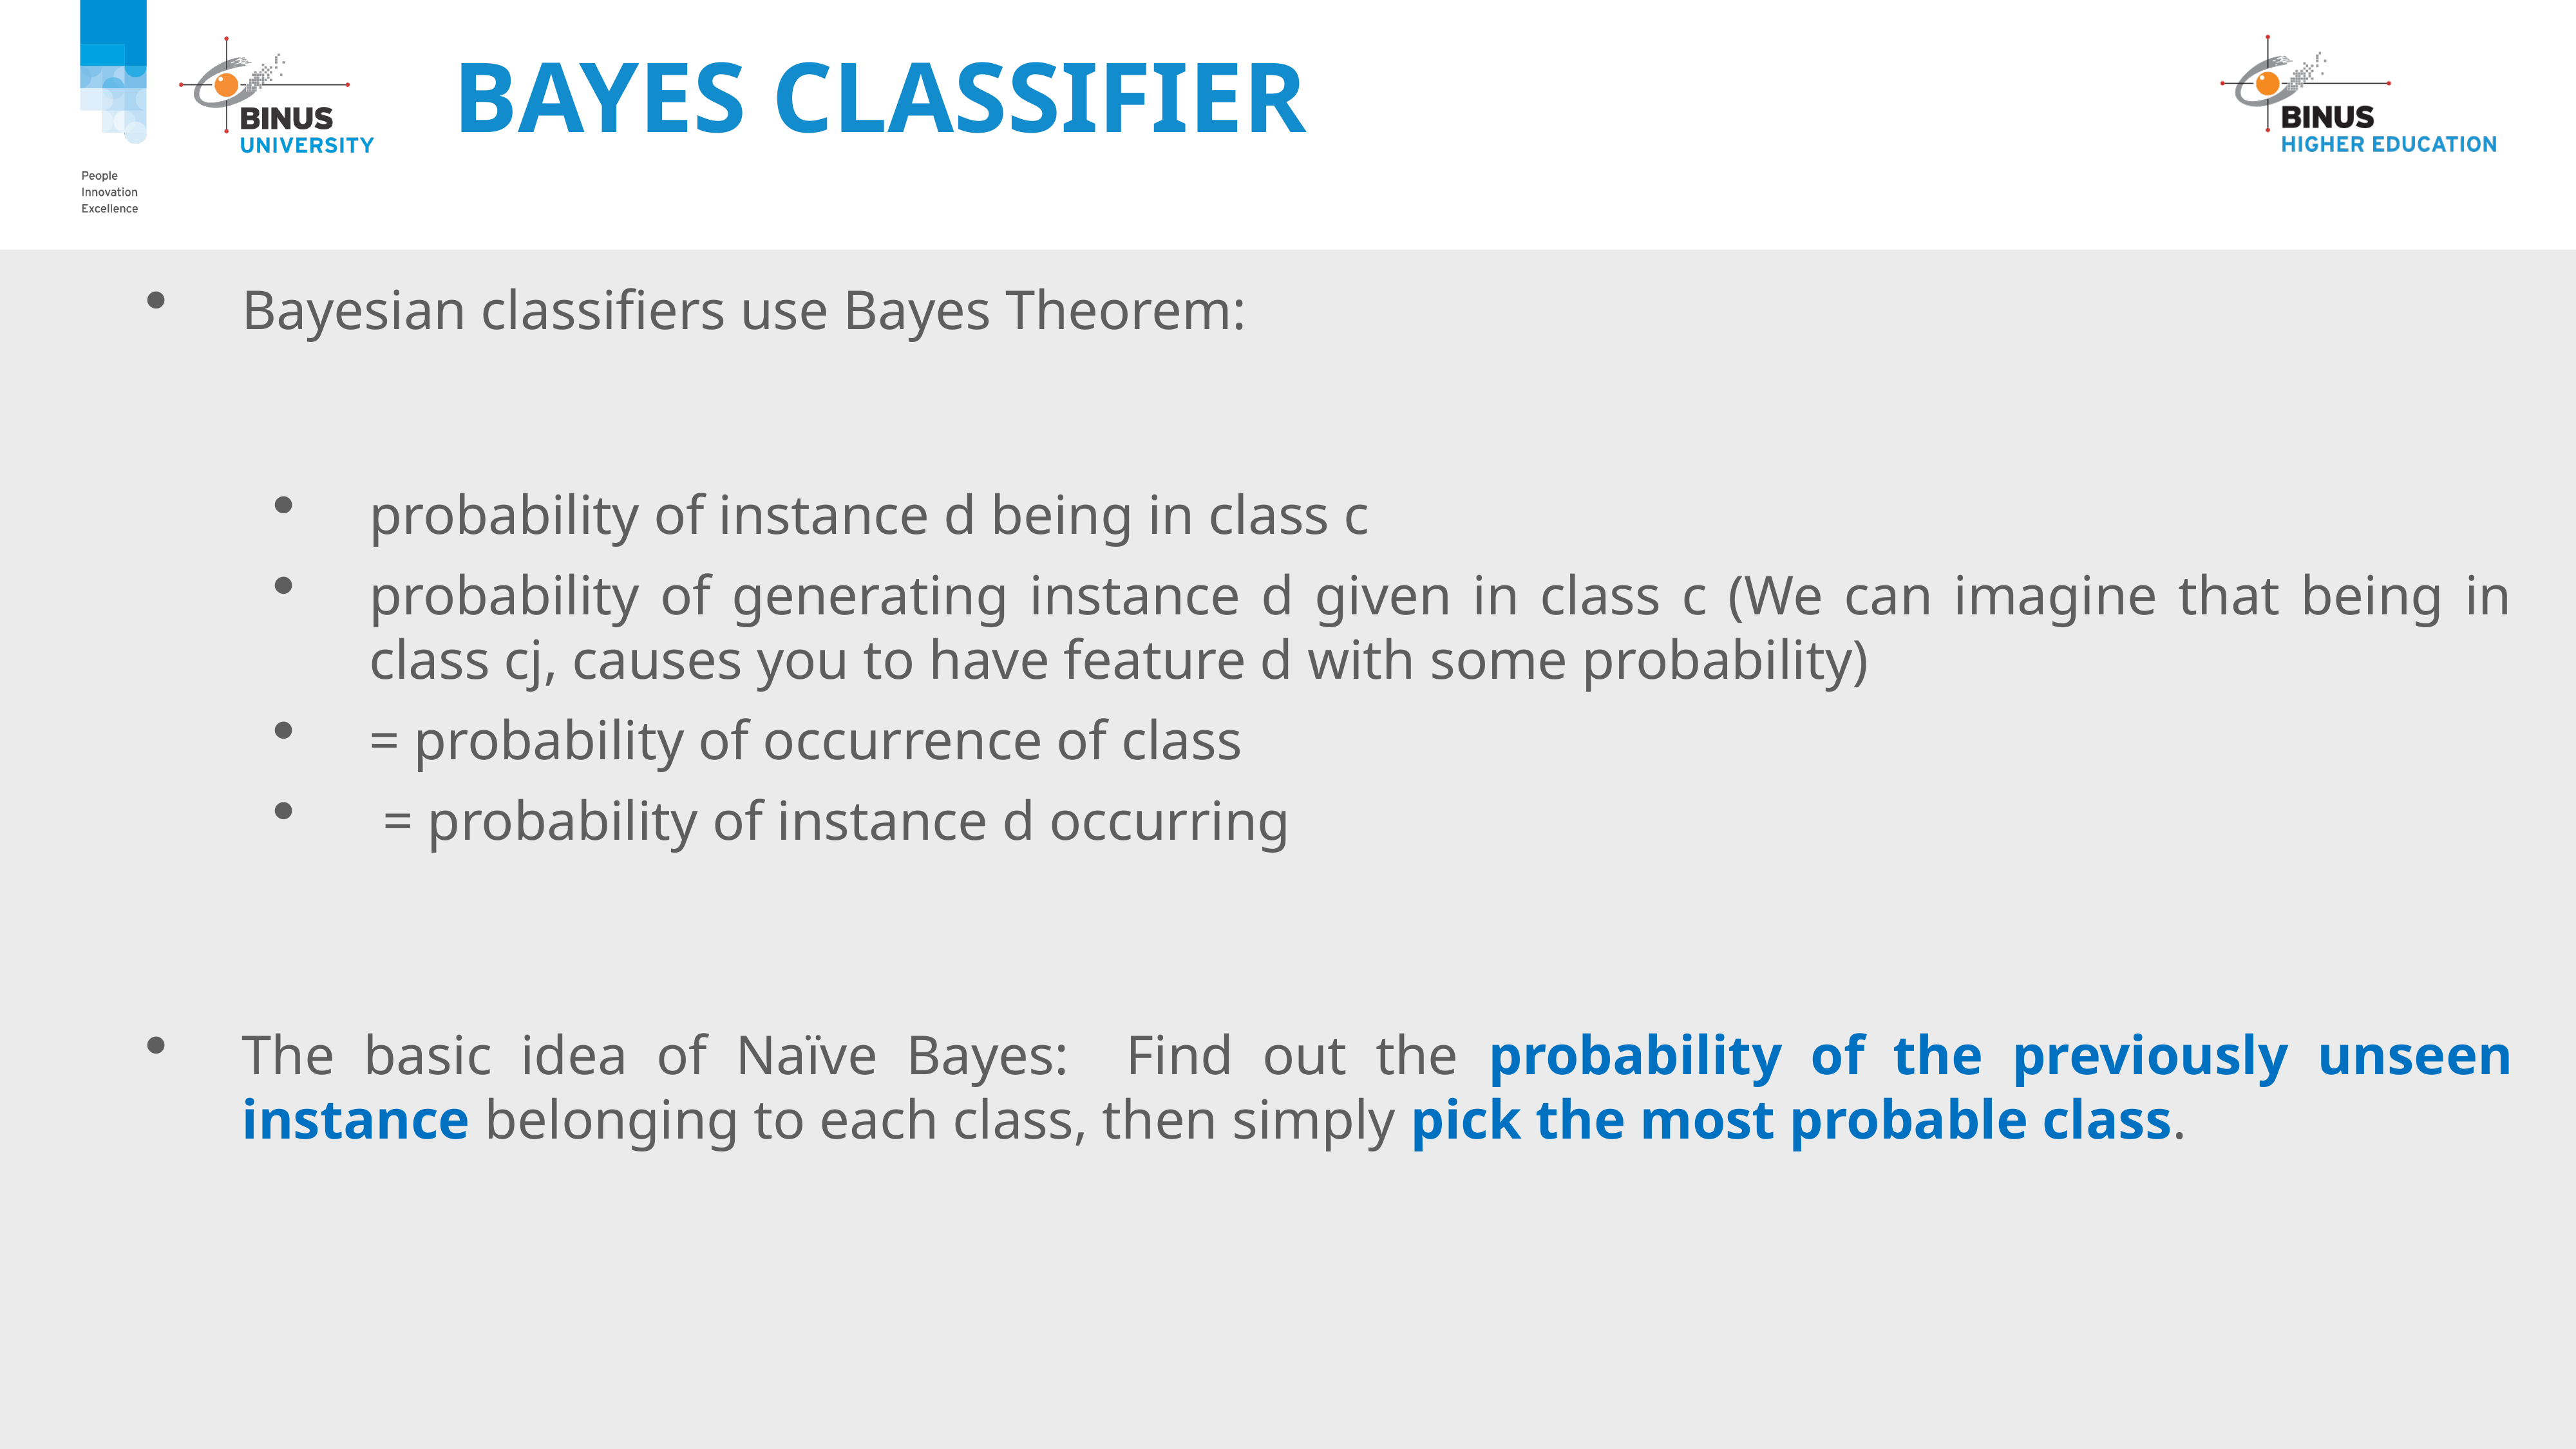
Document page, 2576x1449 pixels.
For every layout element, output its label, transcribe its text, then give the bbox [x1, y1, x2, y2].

picture [2199, 0, 2496, 156]
picture [81, 146, 146, 213]
picture [80, 66, 147, 144]
picture [174, 25, 374, 161]
title Bayes Classifier [448, 52, 2003, 108]
